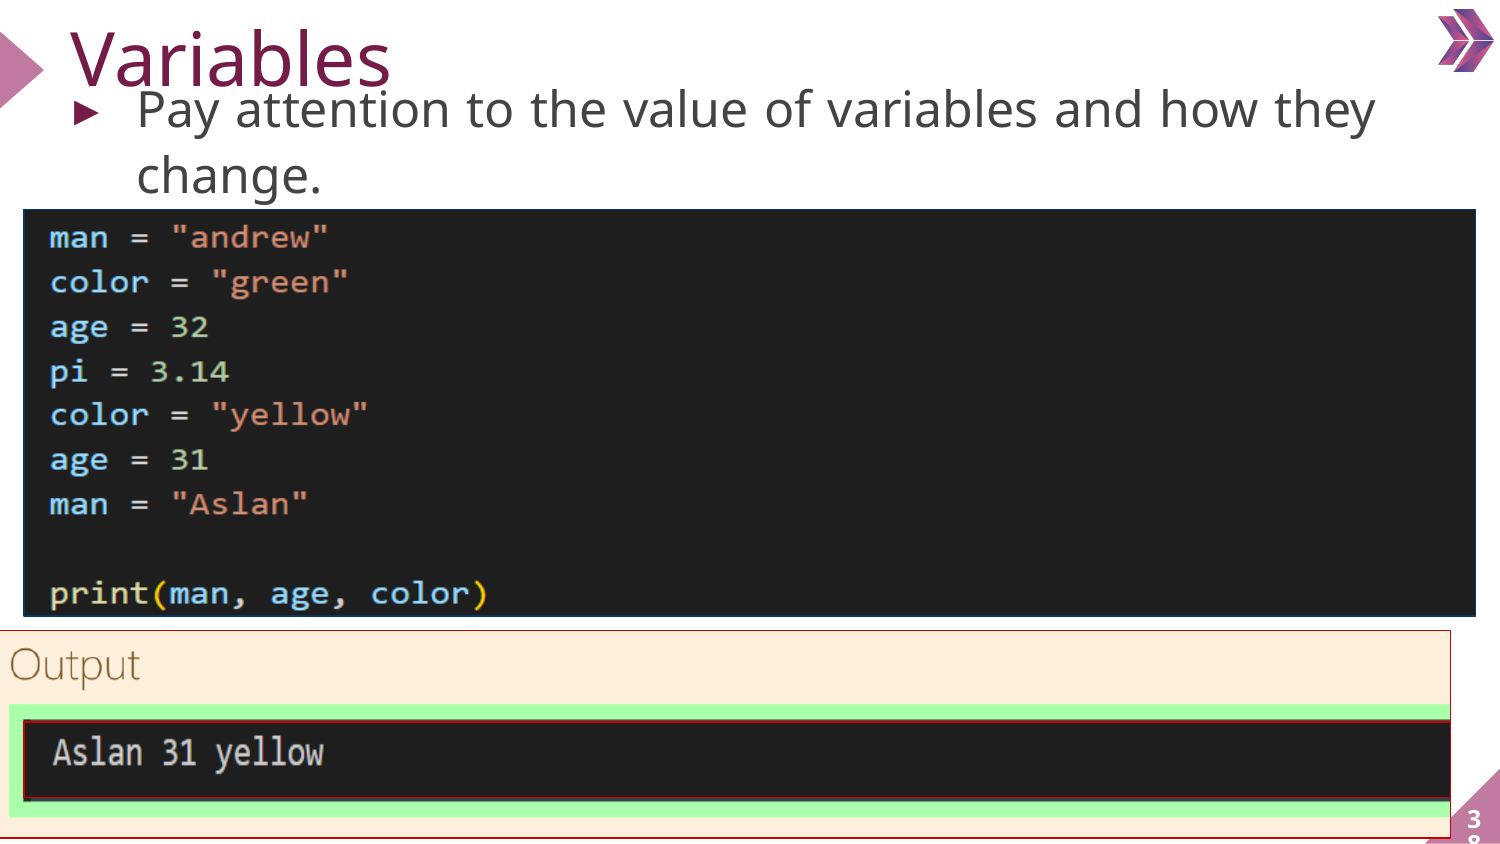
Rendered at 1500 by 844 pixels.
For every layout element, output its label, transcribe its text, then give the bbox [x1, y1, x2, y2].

text_box Pay attention to the value of variables and how they change. [46, 56, 1393, 207]
picture [24, 209, 1476, 616]
slide_number ‹#› [1467, 804, 1494, 838]
picture [1438, 9, 1494, 72]
text_box Variables [70, 28, 1405, 132]
picture [0, 630, 1451, 838]
